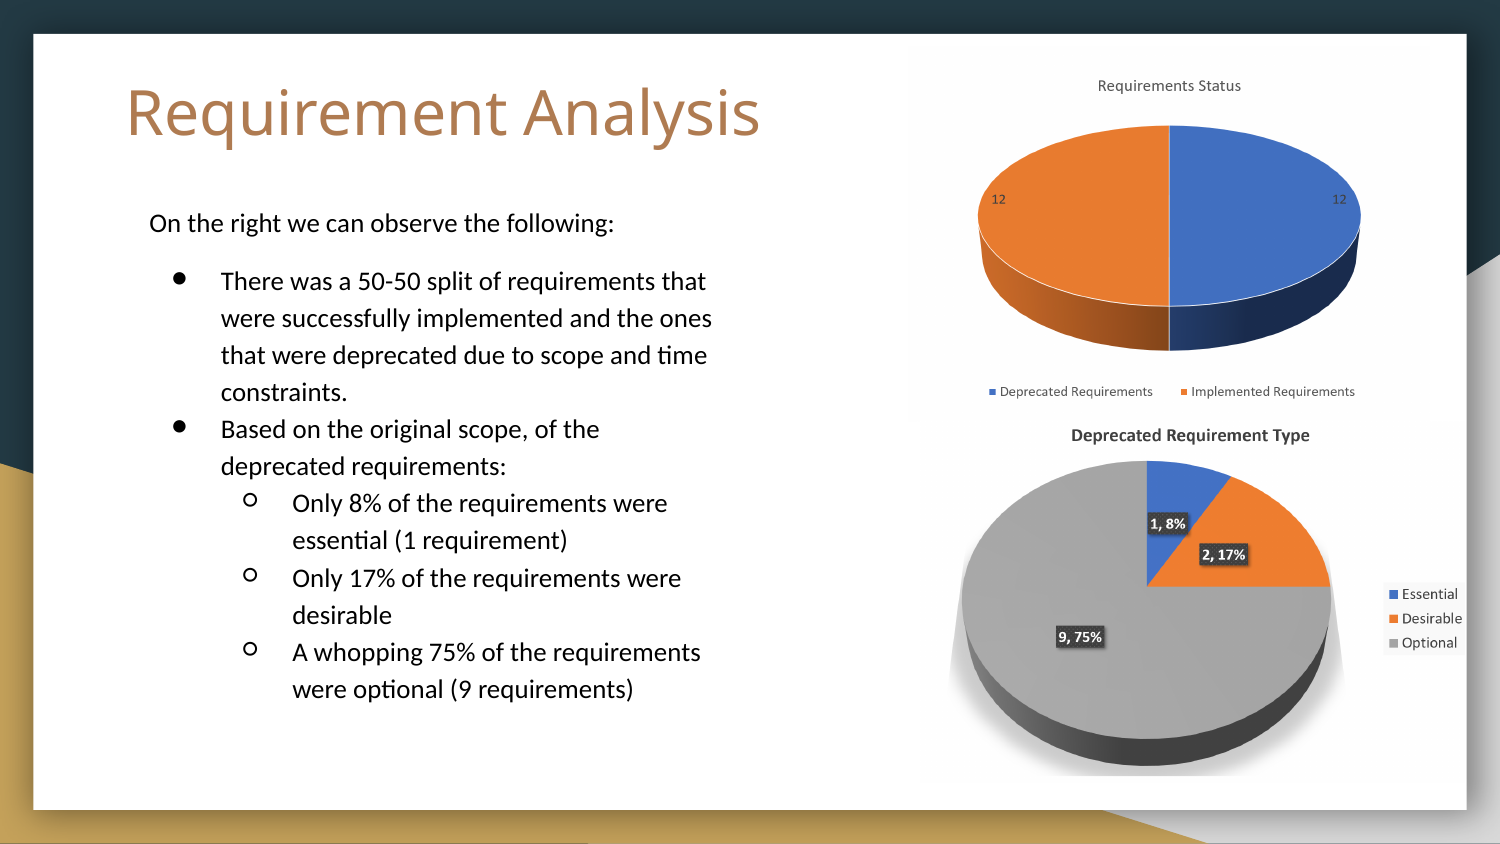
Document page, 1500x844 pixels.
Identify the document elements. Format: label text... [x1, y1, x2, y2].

title Requirement Analysis [110, 57, 902, 215]
list On the right we can observe the following: There was a 50-50 split of requirements that were successfully implemented and the ones that were deprecated due to scope and time constraints. Based on the original scope, of the deprecated requirements: Only 8% of the requirements were essential (1 requirement) Only 17% of the requirements were desirable A whopping 75% of the requirements were optional (9 requirements) [134, 185, 737, 729]
picture [907, 46, 1465, 784]
